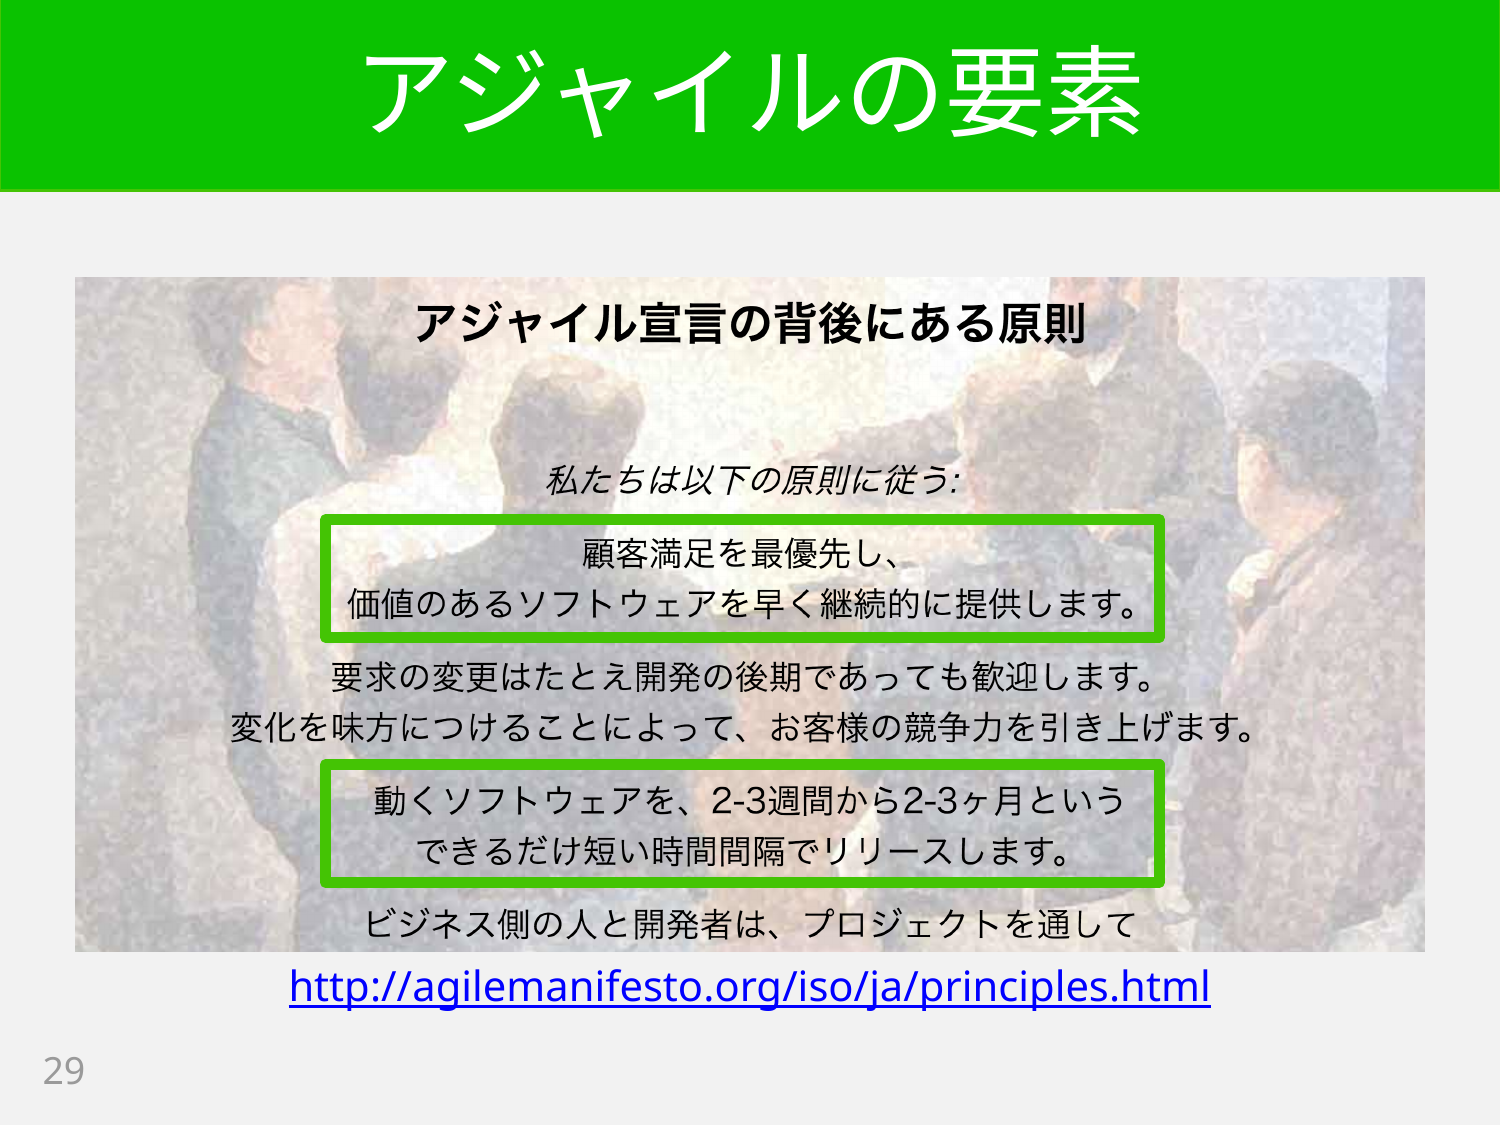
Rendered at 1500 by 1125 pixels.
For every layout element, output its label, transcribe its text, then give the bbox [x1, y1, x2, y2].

picture [74, 276, 1425, 953]
text_box http://agilemanifesto.org/iso/ja/principles.html [103, 953, 1397, 1033]
slide_number 29 [27, 1042, 146, 1102]
title アジャイルの要素 [0, 53, 1500, 140]
